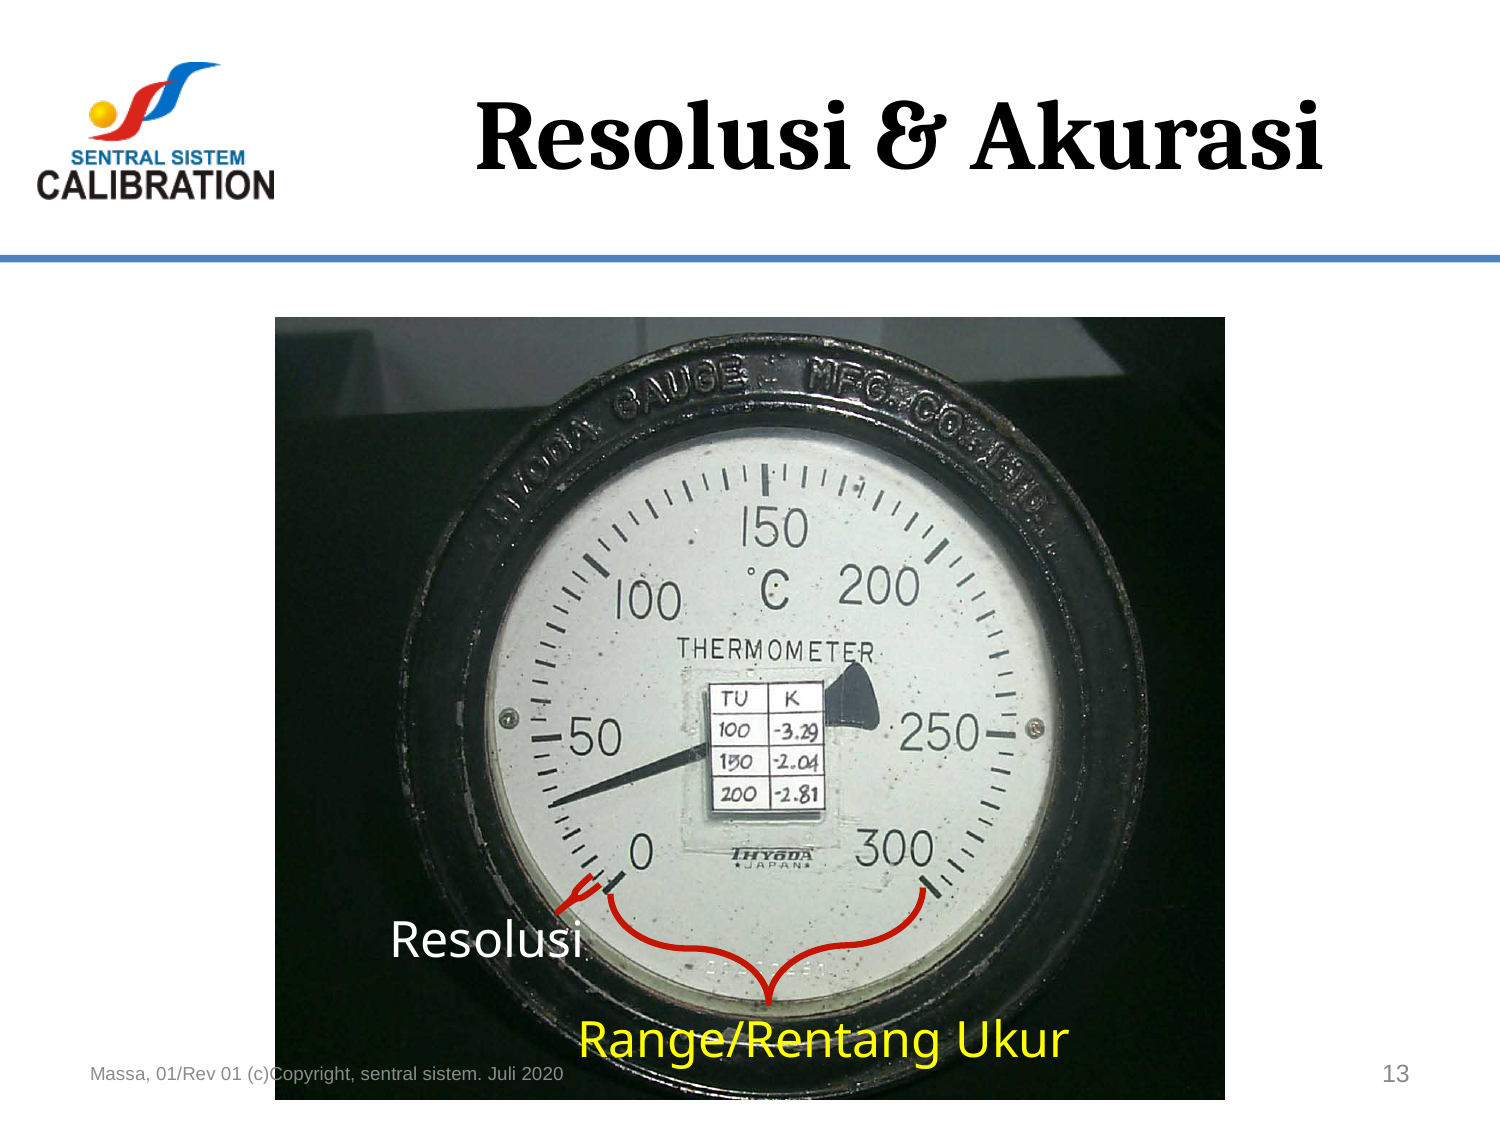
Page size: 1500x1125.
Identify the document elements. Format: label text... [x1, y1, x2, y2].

picture [37, 62, 274, 201]
text_box [0, 253, 1500, 264]
text_box Resolusi & Akurasi [387, 62, 1413, 198]
text_box [285, 0, 1500, 252]
footer Massa, 01/Rev 01 (c)Copyright, sentral sistem. Juli 2020 [75, 1042, 270, 1103]
slide_number 13 [1229, 1042, 1425, 1103]
picture [274, 317, 1226, 1101]
